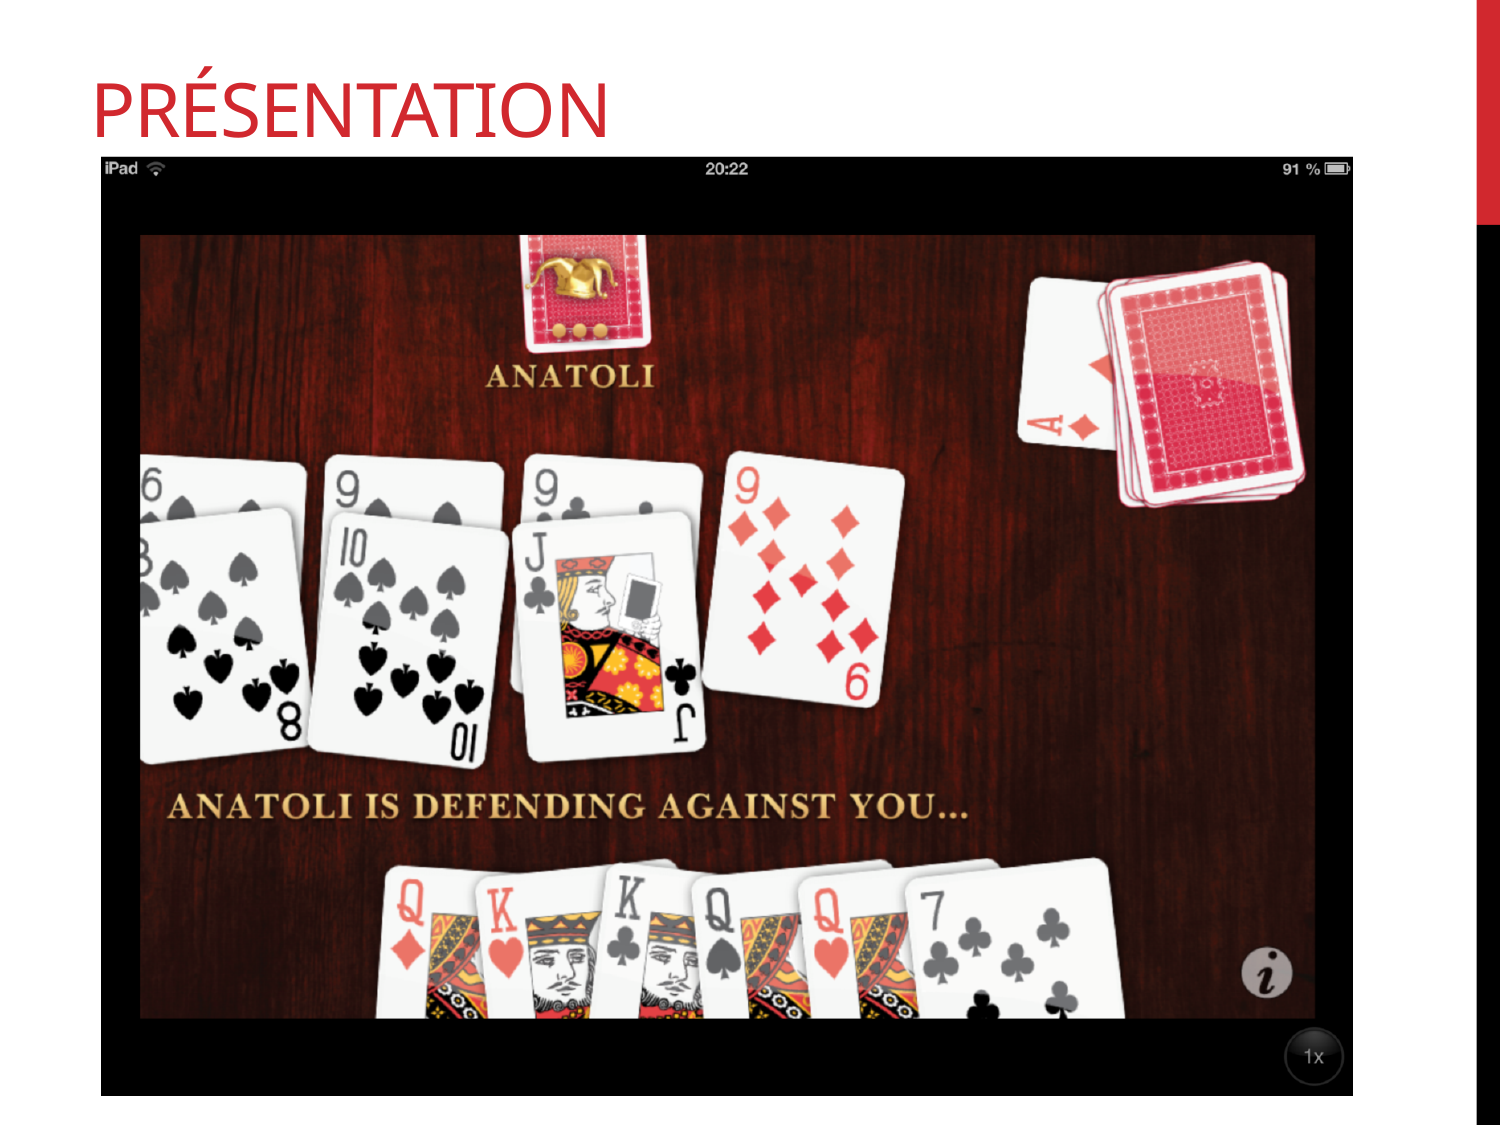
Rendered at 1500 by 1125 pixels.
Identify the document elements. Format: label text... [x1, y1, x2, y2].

title Présentation [75, 25, 254, 250]
picture [102, 157, 256, 1096]
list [256, 0, 1197, 1125]
picture [1197, 157, 1352, 1096]
